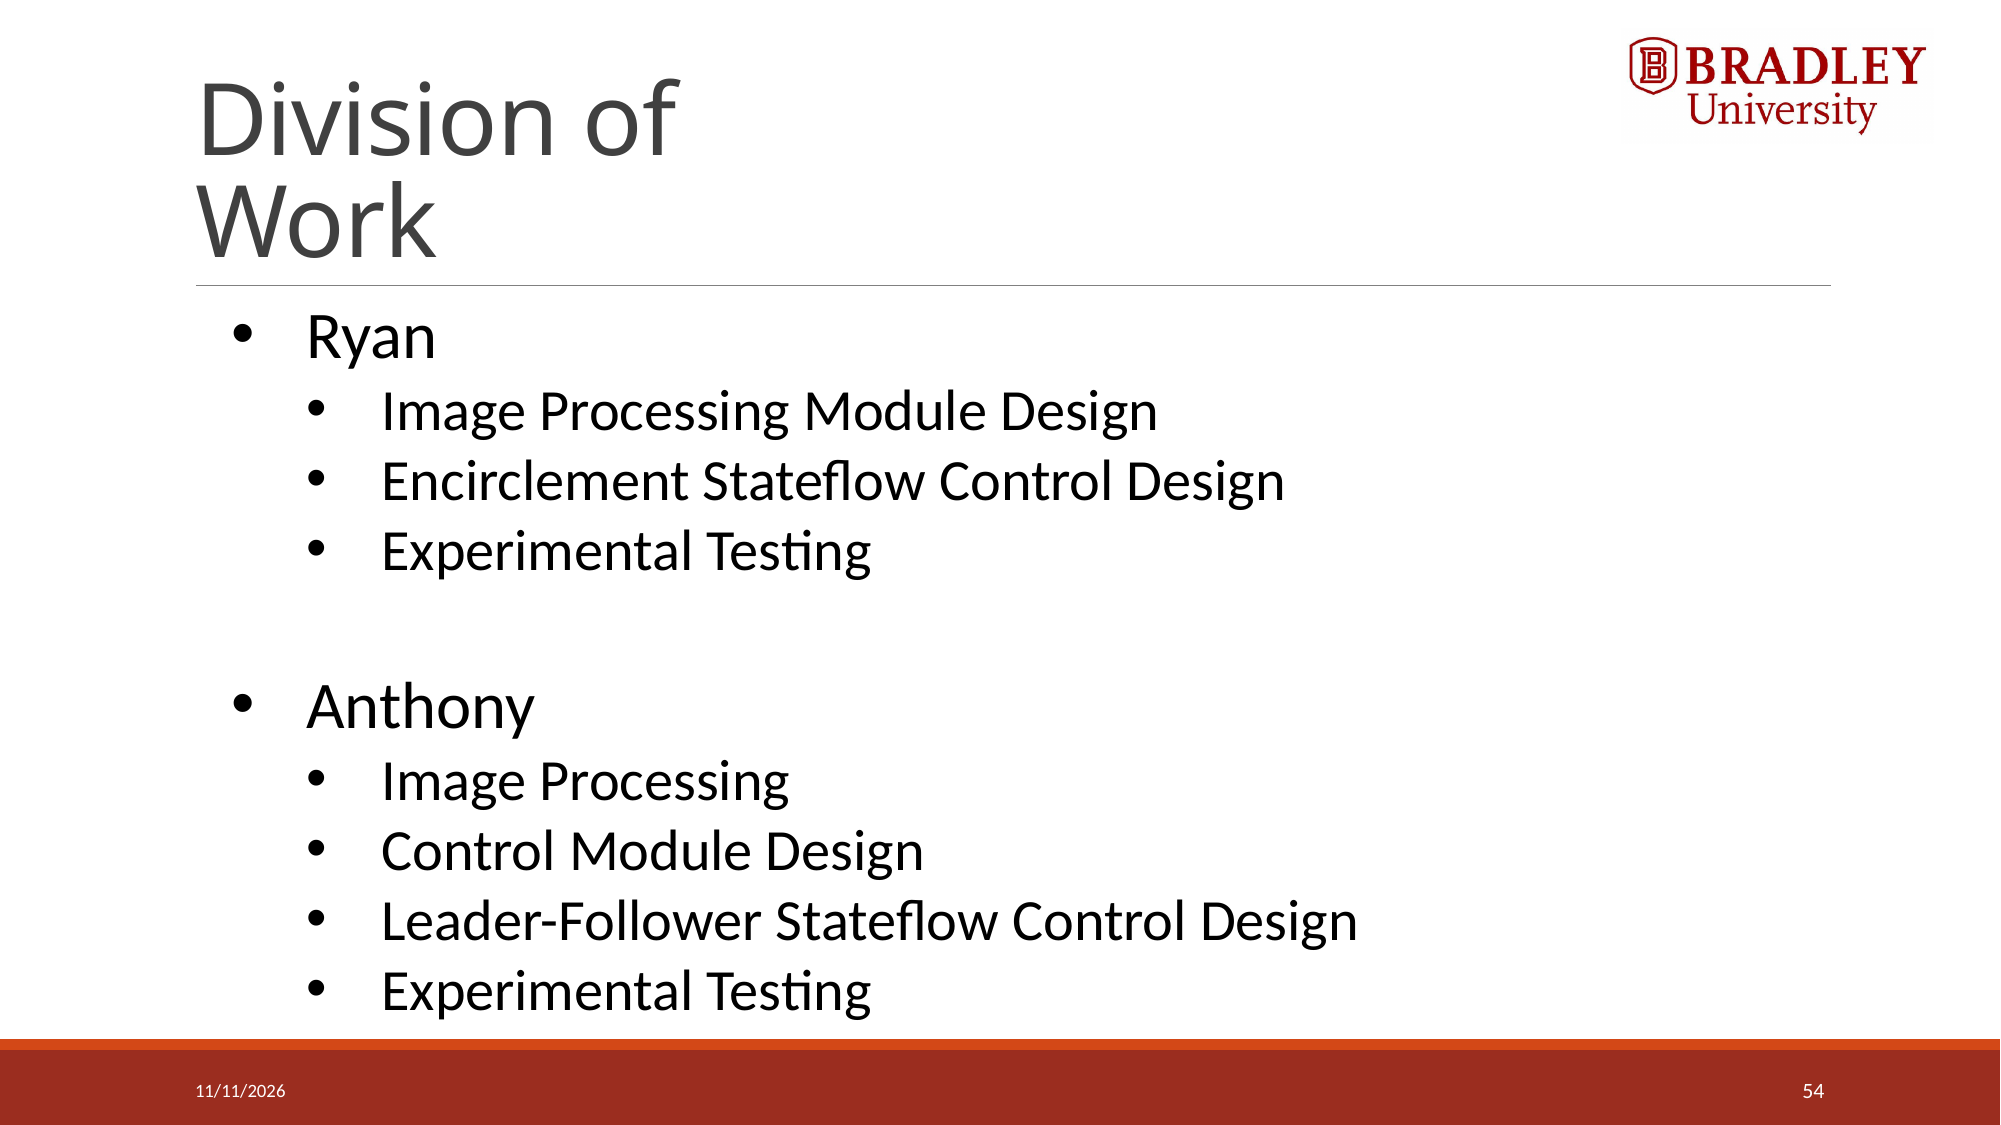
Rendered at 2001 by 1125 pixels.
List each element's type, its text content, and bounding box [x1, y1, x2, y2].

slide_number 54 [1624, 1059, 1840, 1120]
text_box Ryan Image Processing Module Design Encirclement Stateflow Control Design Experimental Testing Anthony Image Processing Control Module Design Leader-Follower Stateflow Control Design Experimental Testing [216, 285, 1732, 1030]
title Division of Work [180, 158, 915, 285]
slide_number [180, 1059, 586, 1120]
picture [1621, 27, 1935, 144]
